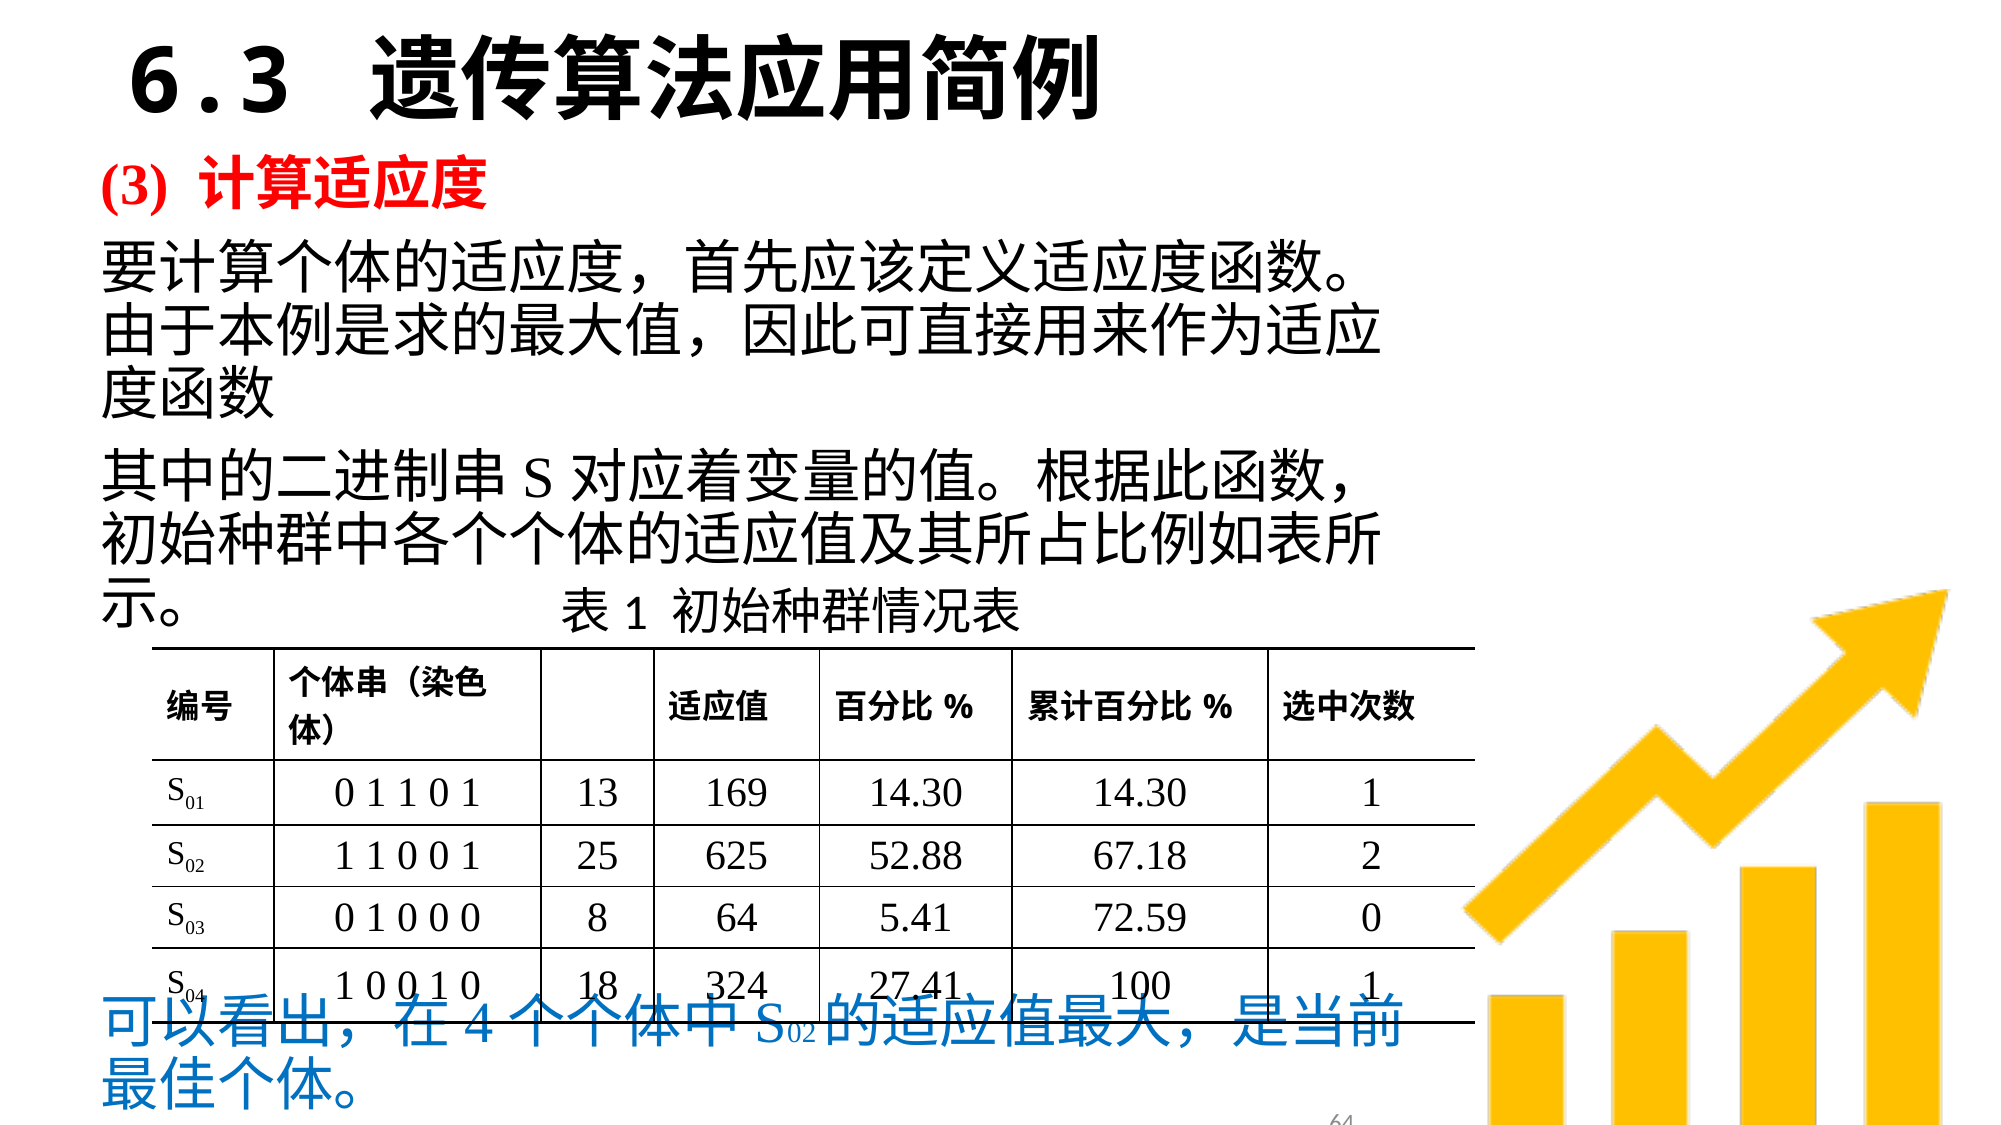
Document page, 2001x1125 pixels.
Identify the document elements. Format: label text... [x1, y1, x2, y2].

text_box 表1 初始种群情况表 [545, 571, 1036, 647]
text_box 64 [1314, 1091, 1409, 1125]
picture [1438, 589, 1975, 1125]
text_box 6.3 遗传算法应用简例 [112, 26, 1388, 189]
